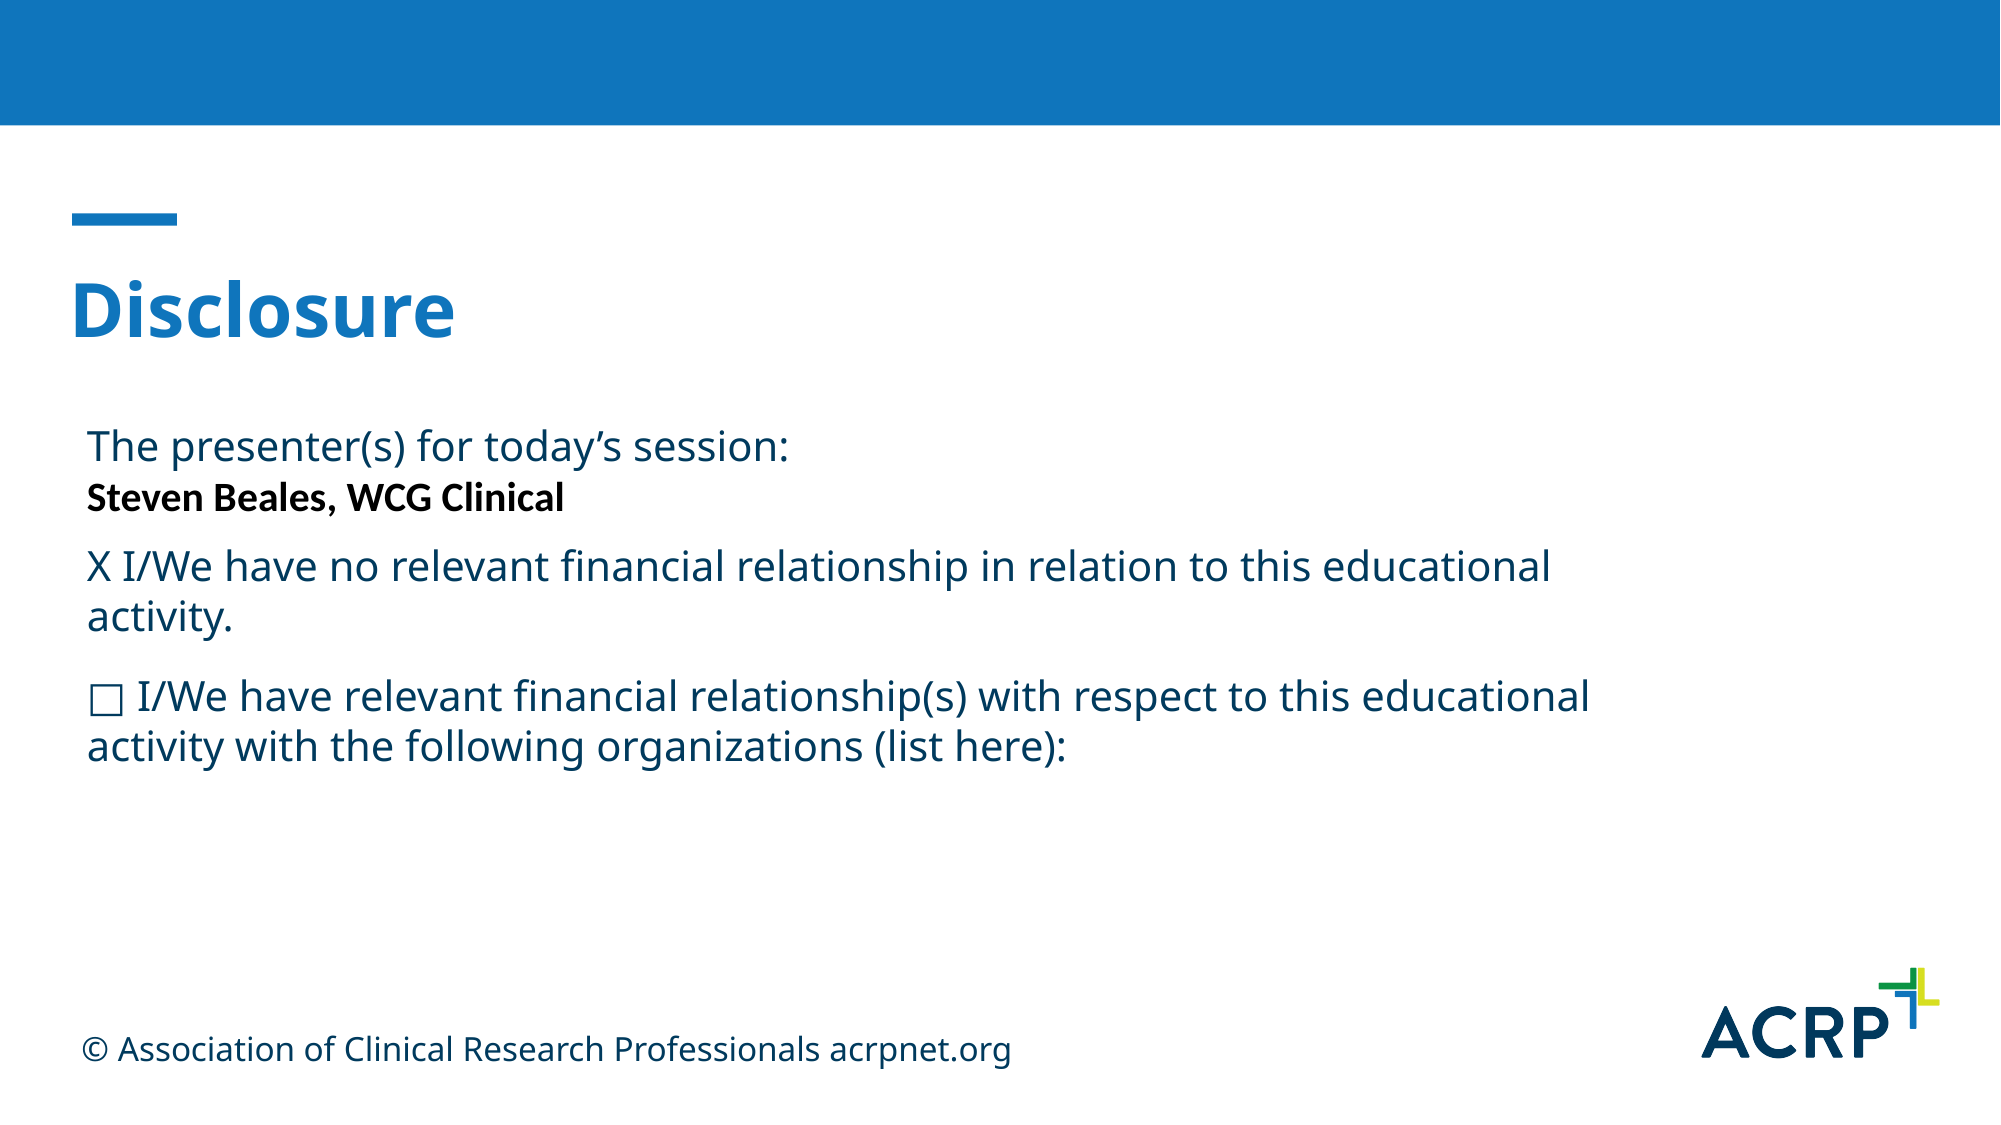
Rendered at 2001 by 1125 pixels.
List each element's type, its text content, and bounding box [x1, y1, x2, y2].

text_box Disclosure [54, 255, 642, 360]
text_box The presenter(s) for today’s session: Steven Beales, WCG Clinical X I/We have no relevant financial relationship in relation to this educational activity. □ I/We have relevant financial relationship(s) with respect to this educational activity with the following organizations (list here): [72, 412, 1684, 777]
text_box [71, 212, 178, 227]
text_box © Association of Clinical Research Professionals acrpnet.org [66, 1021, 1030, 1076]
picture [1683, 881, 1952, 1125]
text_box [0, 0, 2000, 126]
